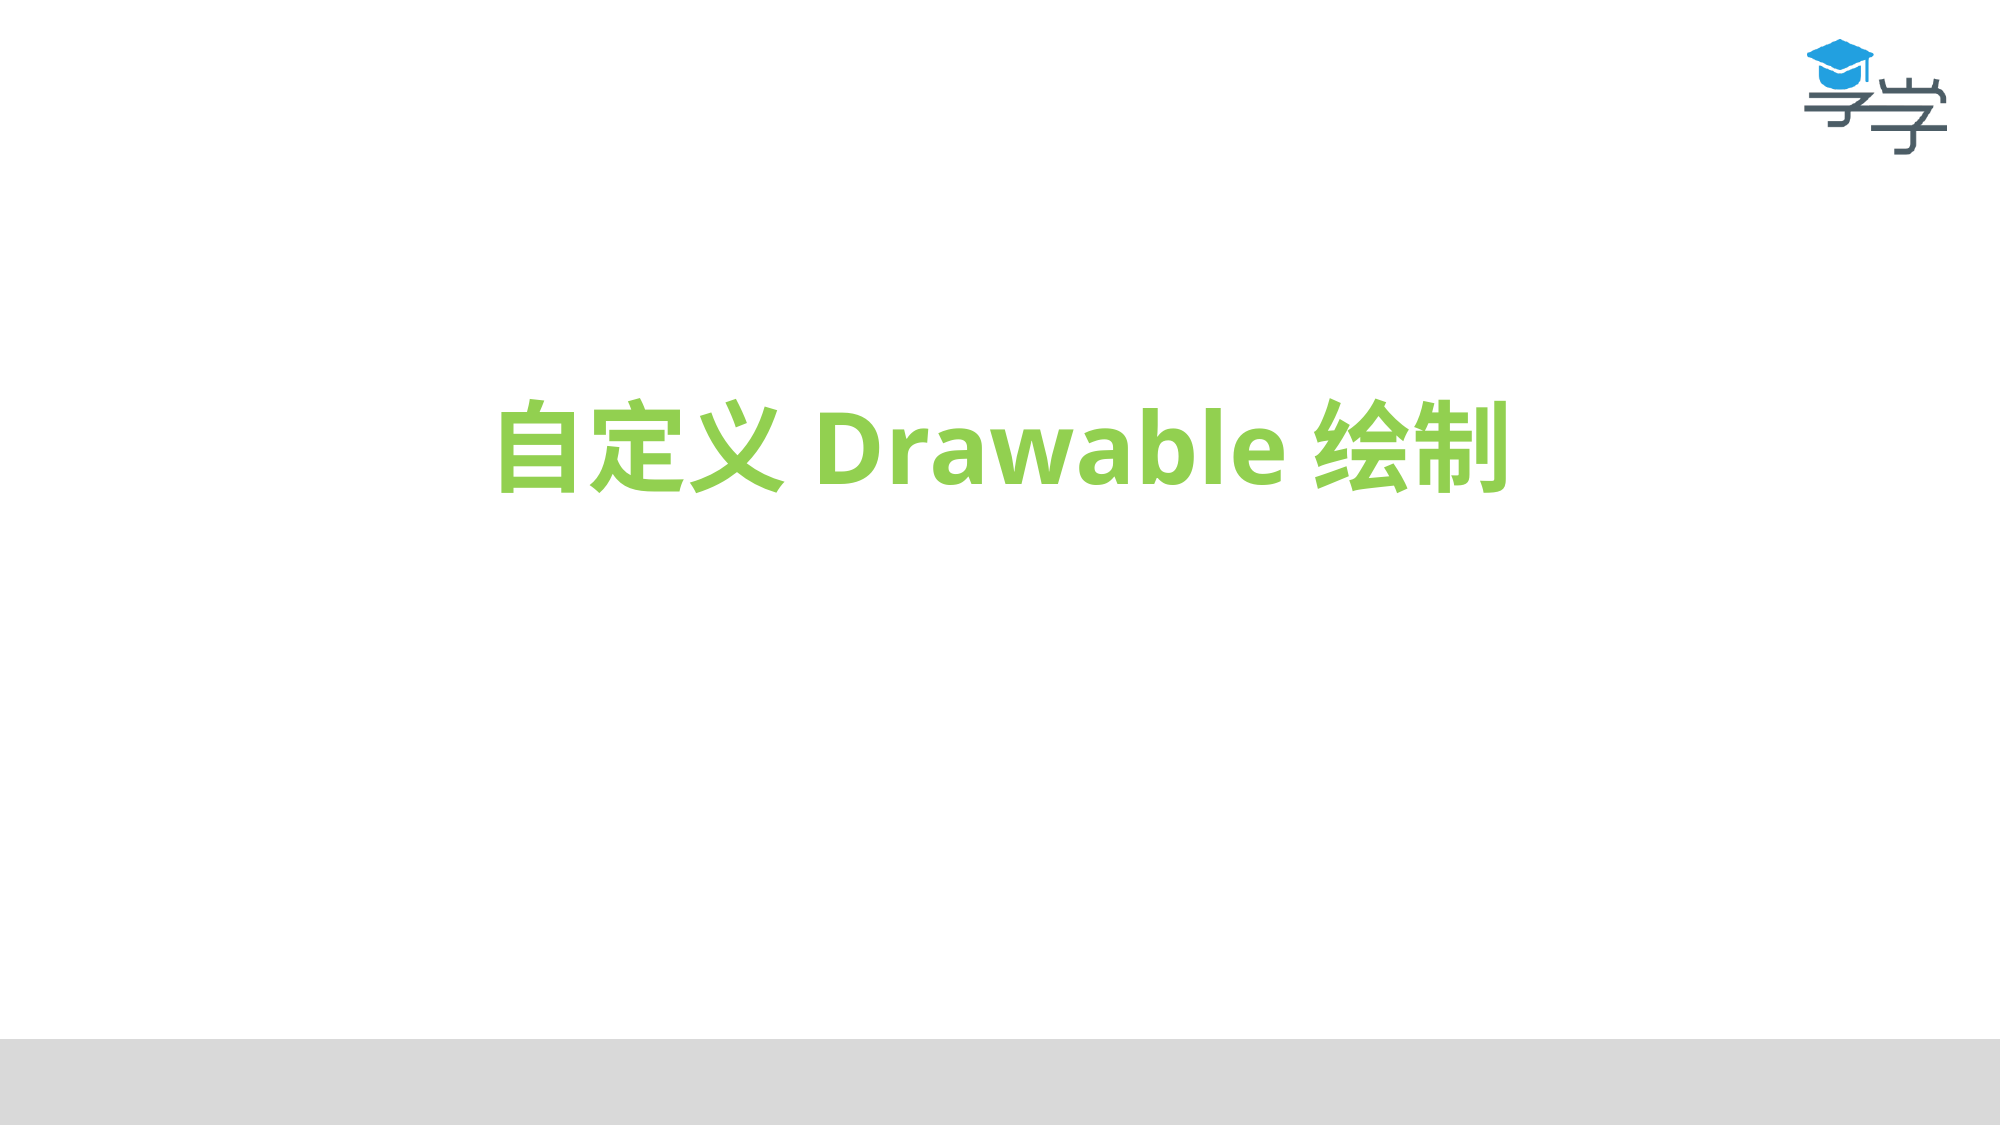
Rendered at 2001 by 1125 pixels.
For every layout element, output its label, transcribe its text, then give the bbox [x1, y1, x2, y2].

text_box 自定义Drawable绘制 [472, 377, 1528, 512]
picture [1799, 20, 1952, 173]
